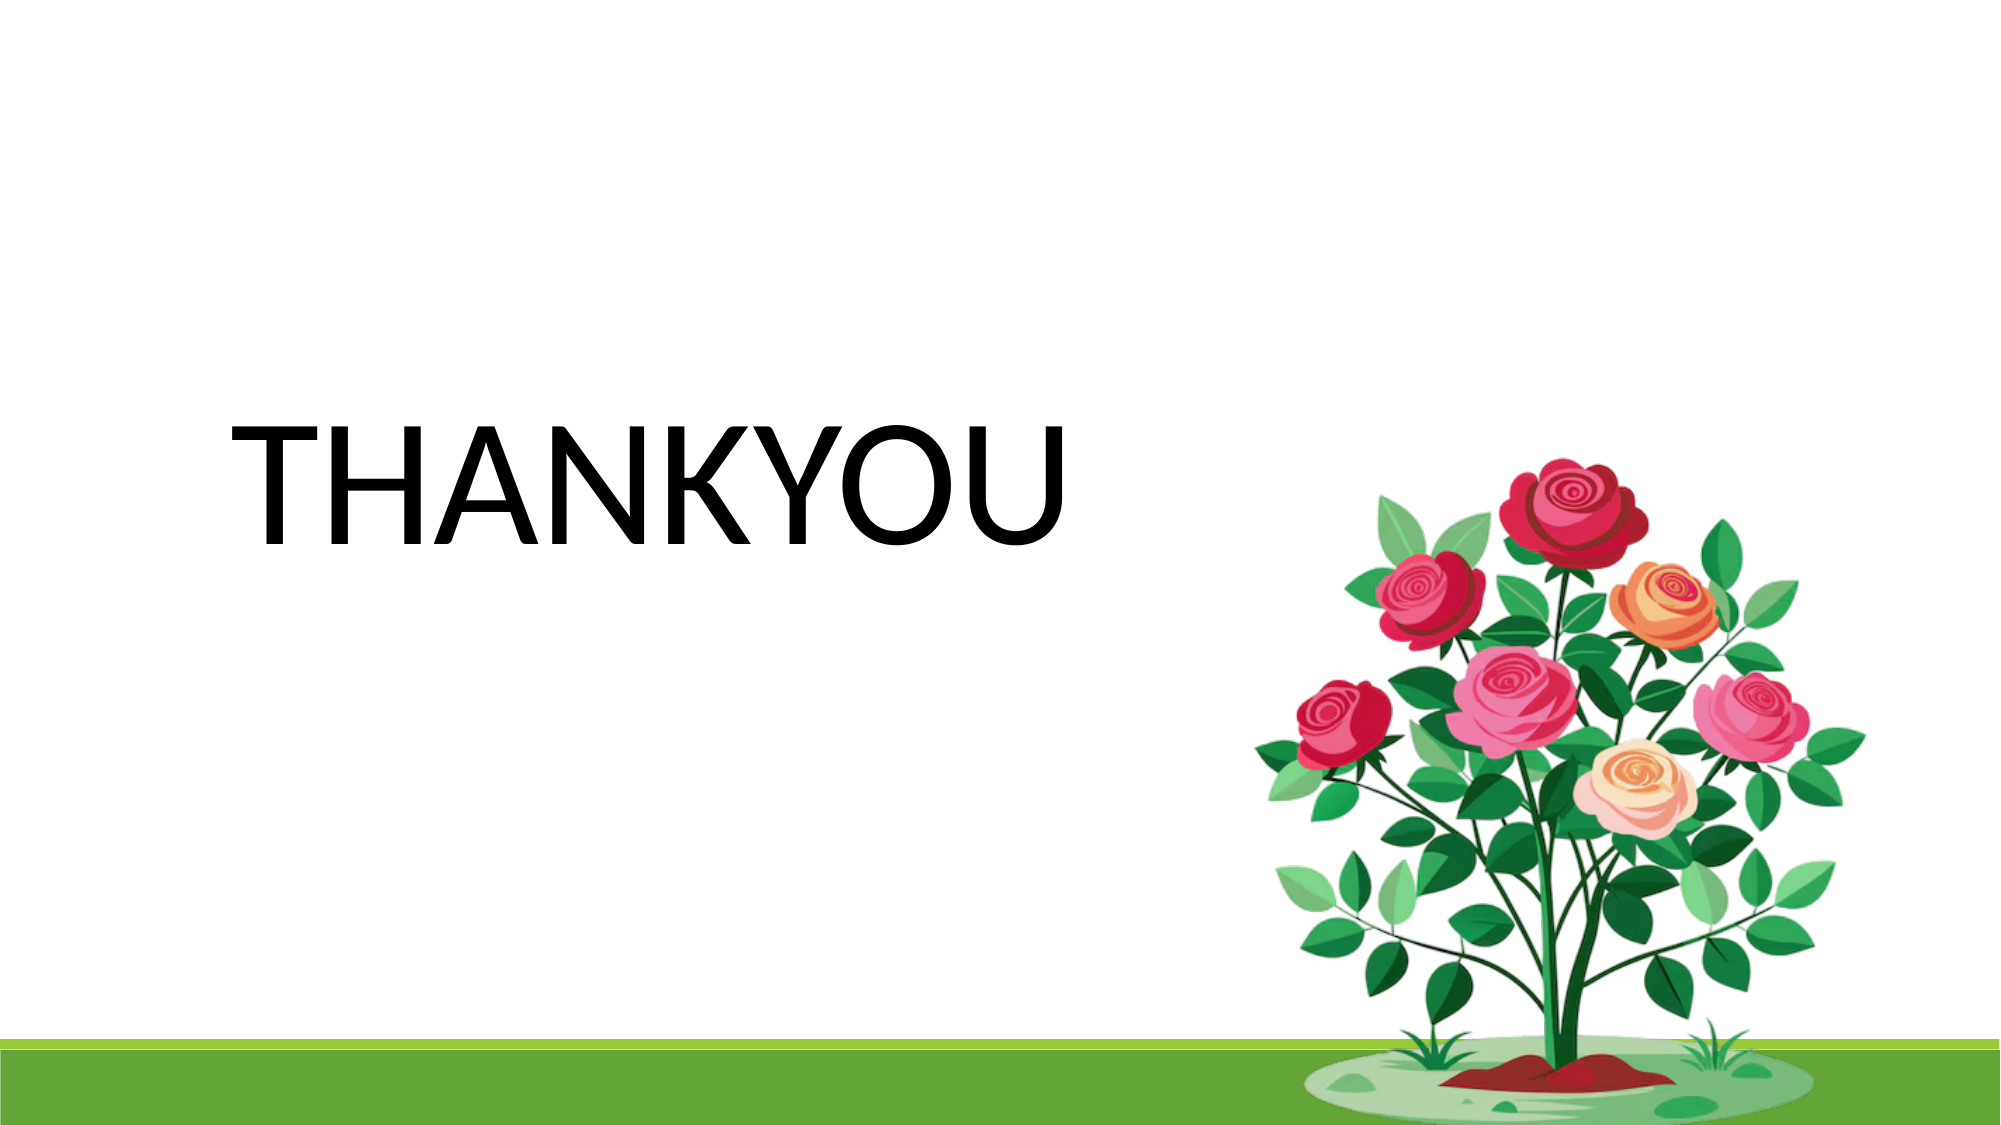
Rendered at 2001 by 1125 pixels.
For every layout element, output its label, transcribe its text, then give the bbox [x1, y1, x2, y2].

text_box THANKYOU [215, 354, 1091, 589]
picture [1120, 353, 2000, 1125]
